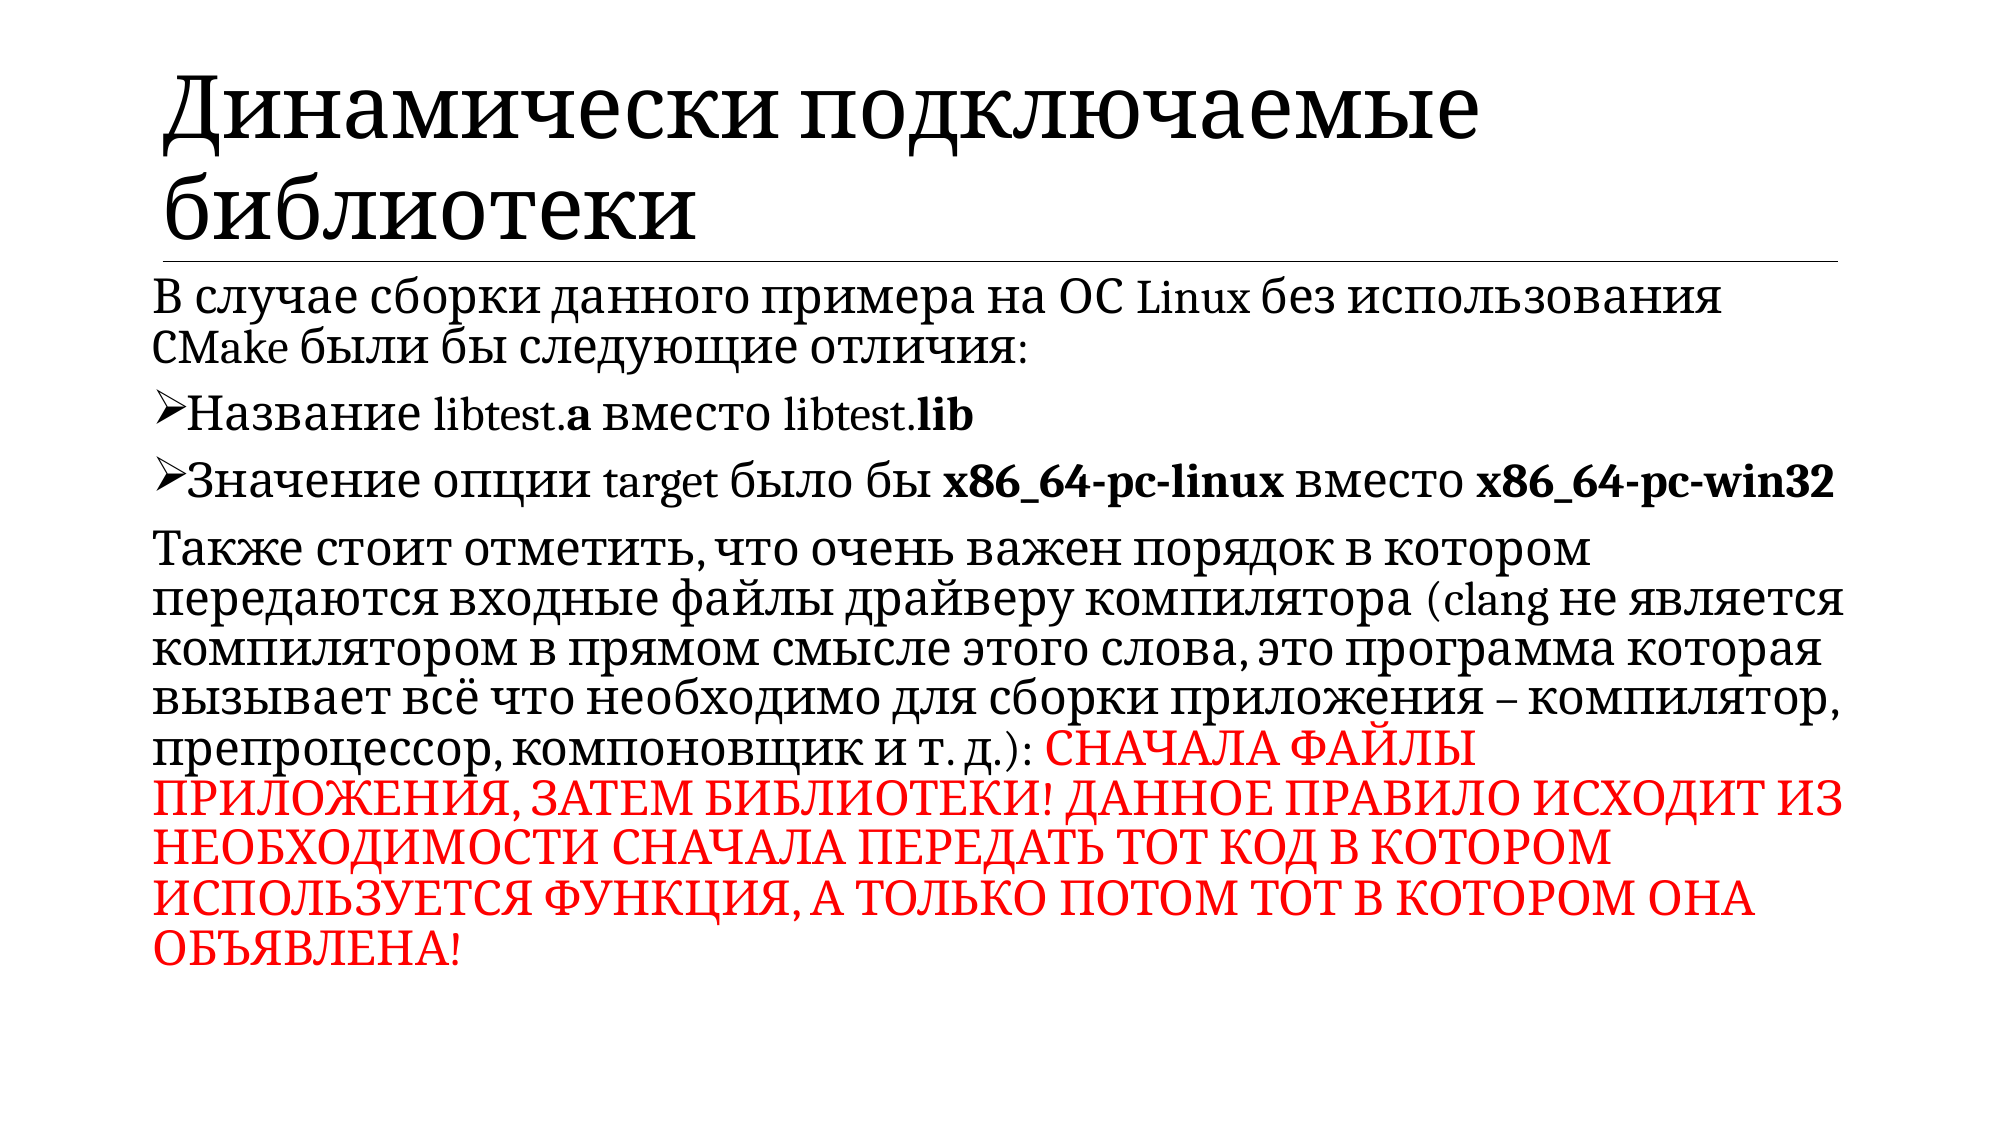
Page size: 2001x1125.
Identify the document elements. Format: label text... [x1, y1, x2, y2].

table_header Динамически подключаемые библиотеки [163, 60, 1838, 261]
list В случае сборки данного примера на ОС Linux без использования CMake были бы следующие отличия: Название libtest.a вместо libtest.lib Значение опции target было бы x86_64-pc-linux вместо x86_64-pc-win32 Также стоит отметить, что очень важен порядок в котором передаются входные файлы драйверу компилятора (clang не является компилятором в прямом смысле этого слова, это программа которая вызывает всё что необходимо для сборки приложения – компилятор, препроцессор, компоновщик и т. д.): СНАЧАЛА ФАЙЛЫ ПРИЛОЖЕНИЯ, ЗАТЕМ БИБЛИОТЕКИ! ДАННОЕ ПРАВИЛО ИСХОДИТ ИЗ НЕОБХОДИМОСТИ СНАЧАЛА ПЕРЕДАТЬ ТОТ КОД В КОТОРОМ ИСПОЛЬЗУЕТСЯ ФУНКЦИЯ, А ТОЛЬКО ПОТОМ ТОТ В КОТОРОМ ОНА ОБЪЯВЛЕНА! [137, 266, 1863, 1039]
